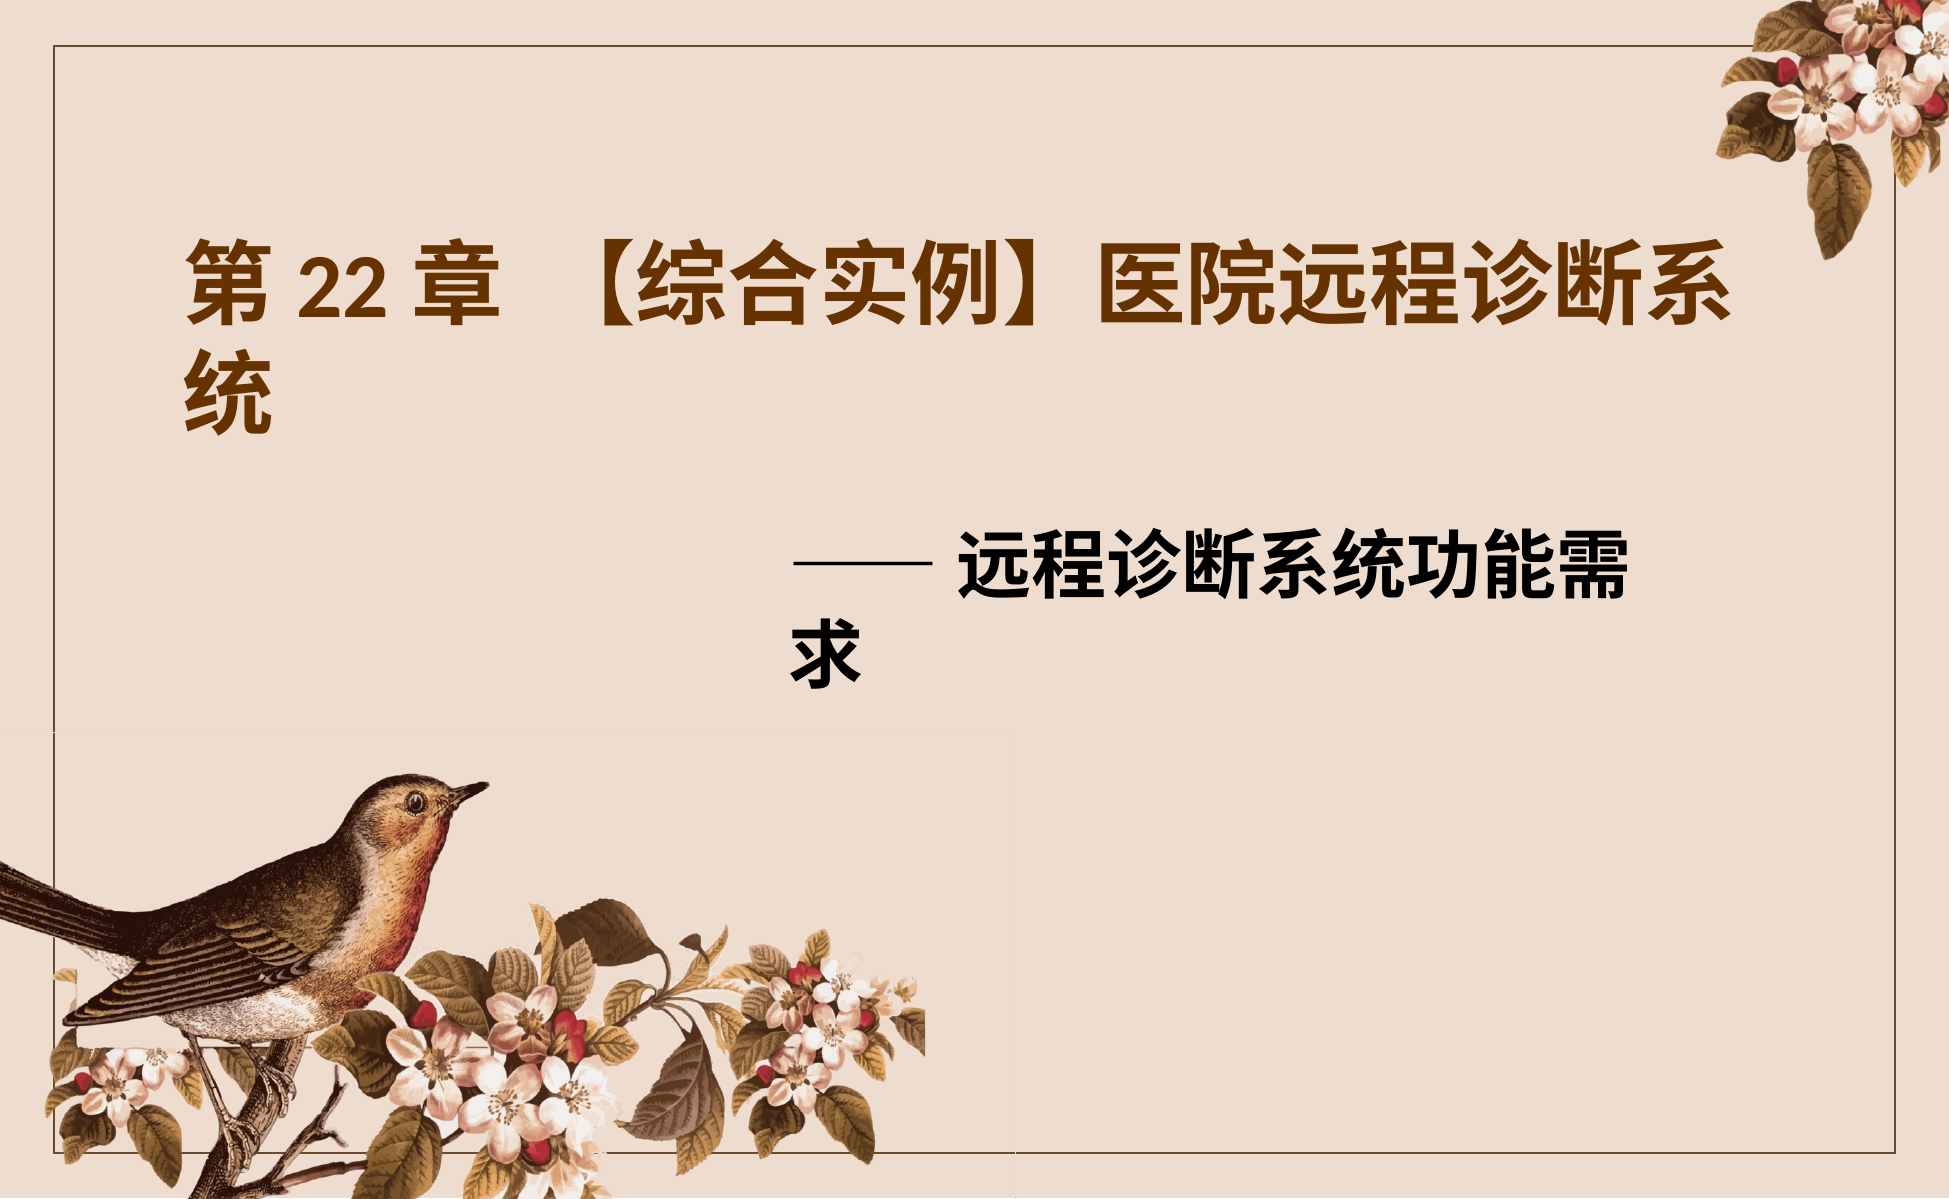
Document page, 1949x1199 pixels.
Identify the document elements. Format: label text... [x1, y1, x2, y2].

picture [0, 733, 1015, 1199]
text_box 第22章 【综合实例】医院远程诊断系统 [167, 218, 1808, 453]
text_box ——远程诊断系统功能需求 [773, 510, 1693, 706]
picture [1654, 0, 1949, 306]
